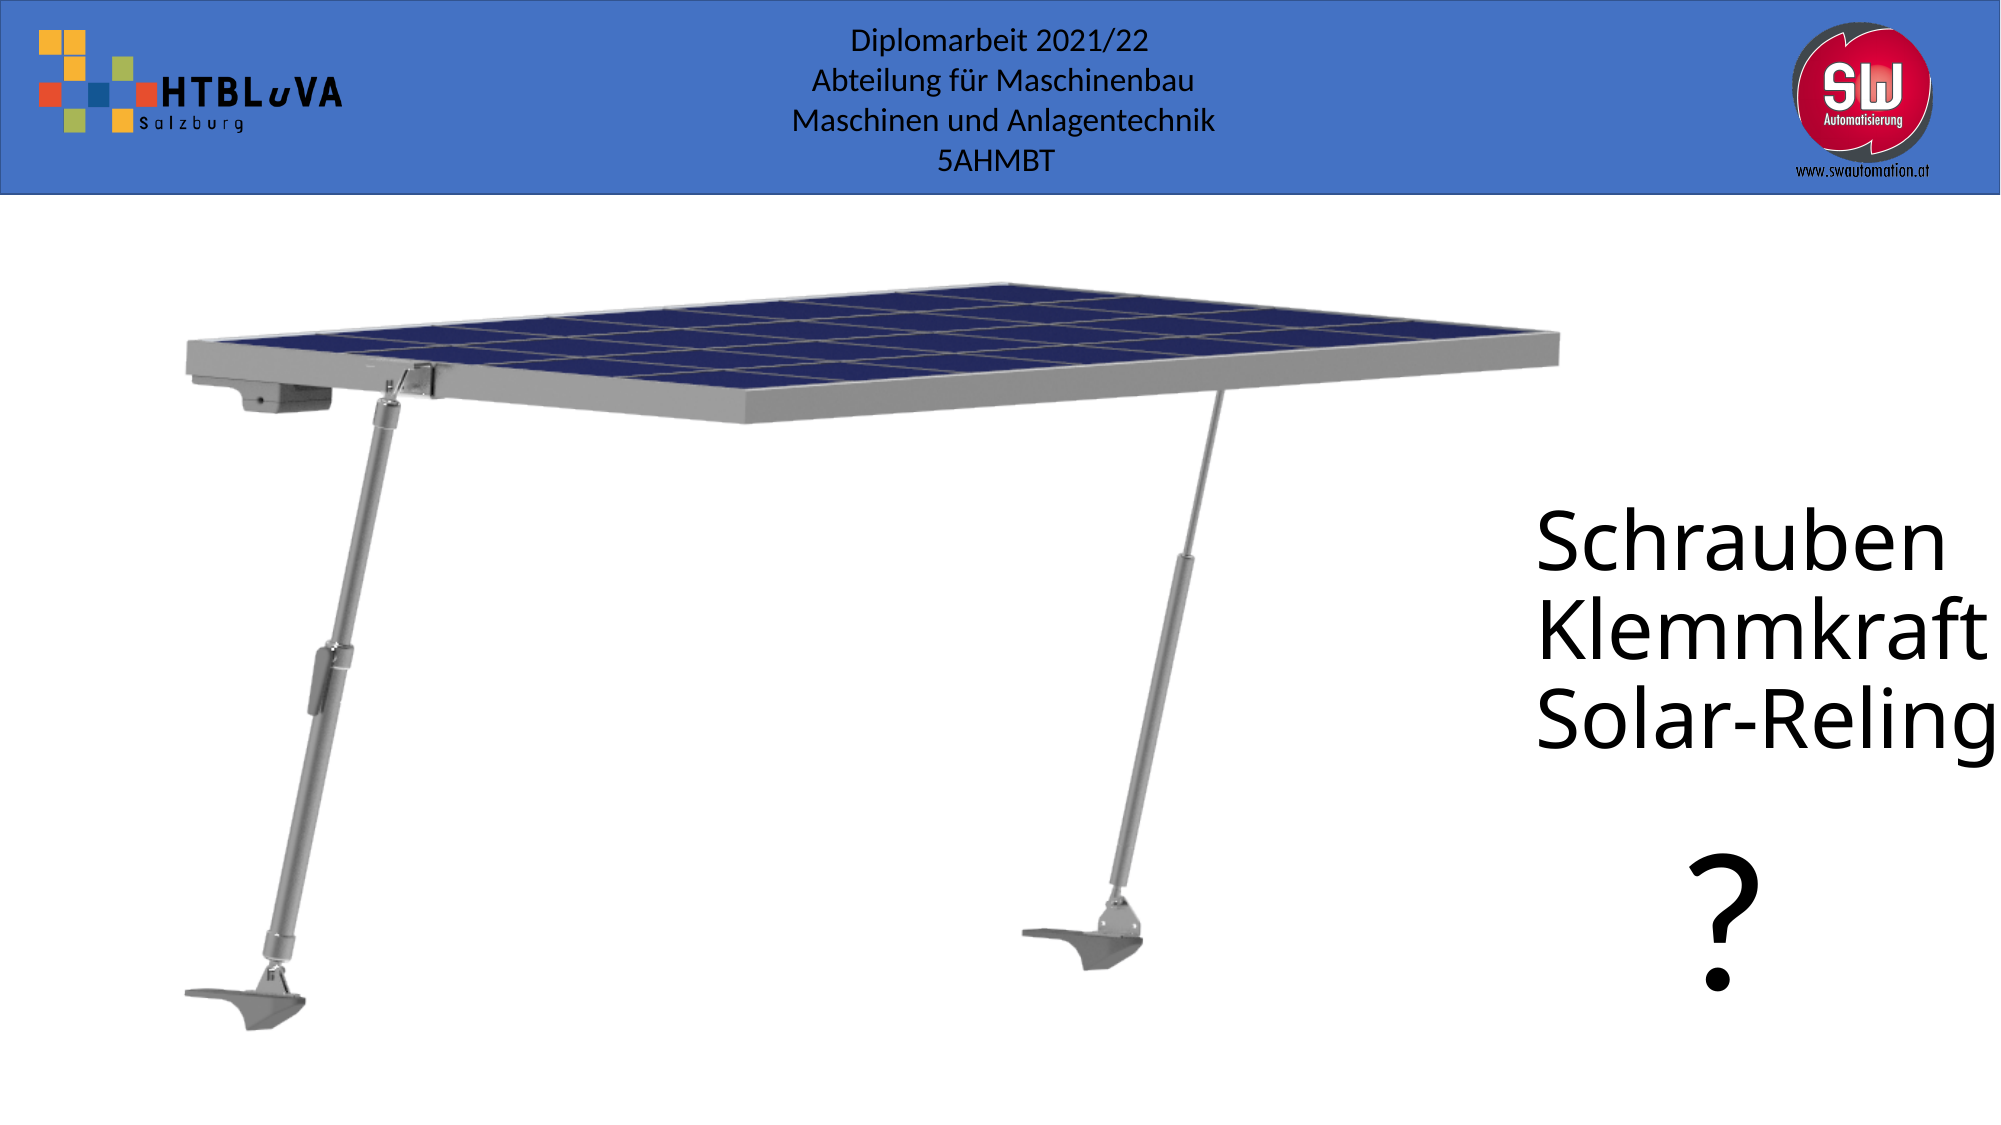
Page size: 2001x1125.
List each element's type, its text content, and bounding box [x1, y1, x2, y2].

text_box ? [1662, 783, 2000, 1038]
picture [39, 30, 342, 133]
picture [1792, 22, 1933, 177]
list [60, 222, 1579, 1074]
title Schrauben Klemmkraft Solar-Reling [1579, 490, 2000, 775]
